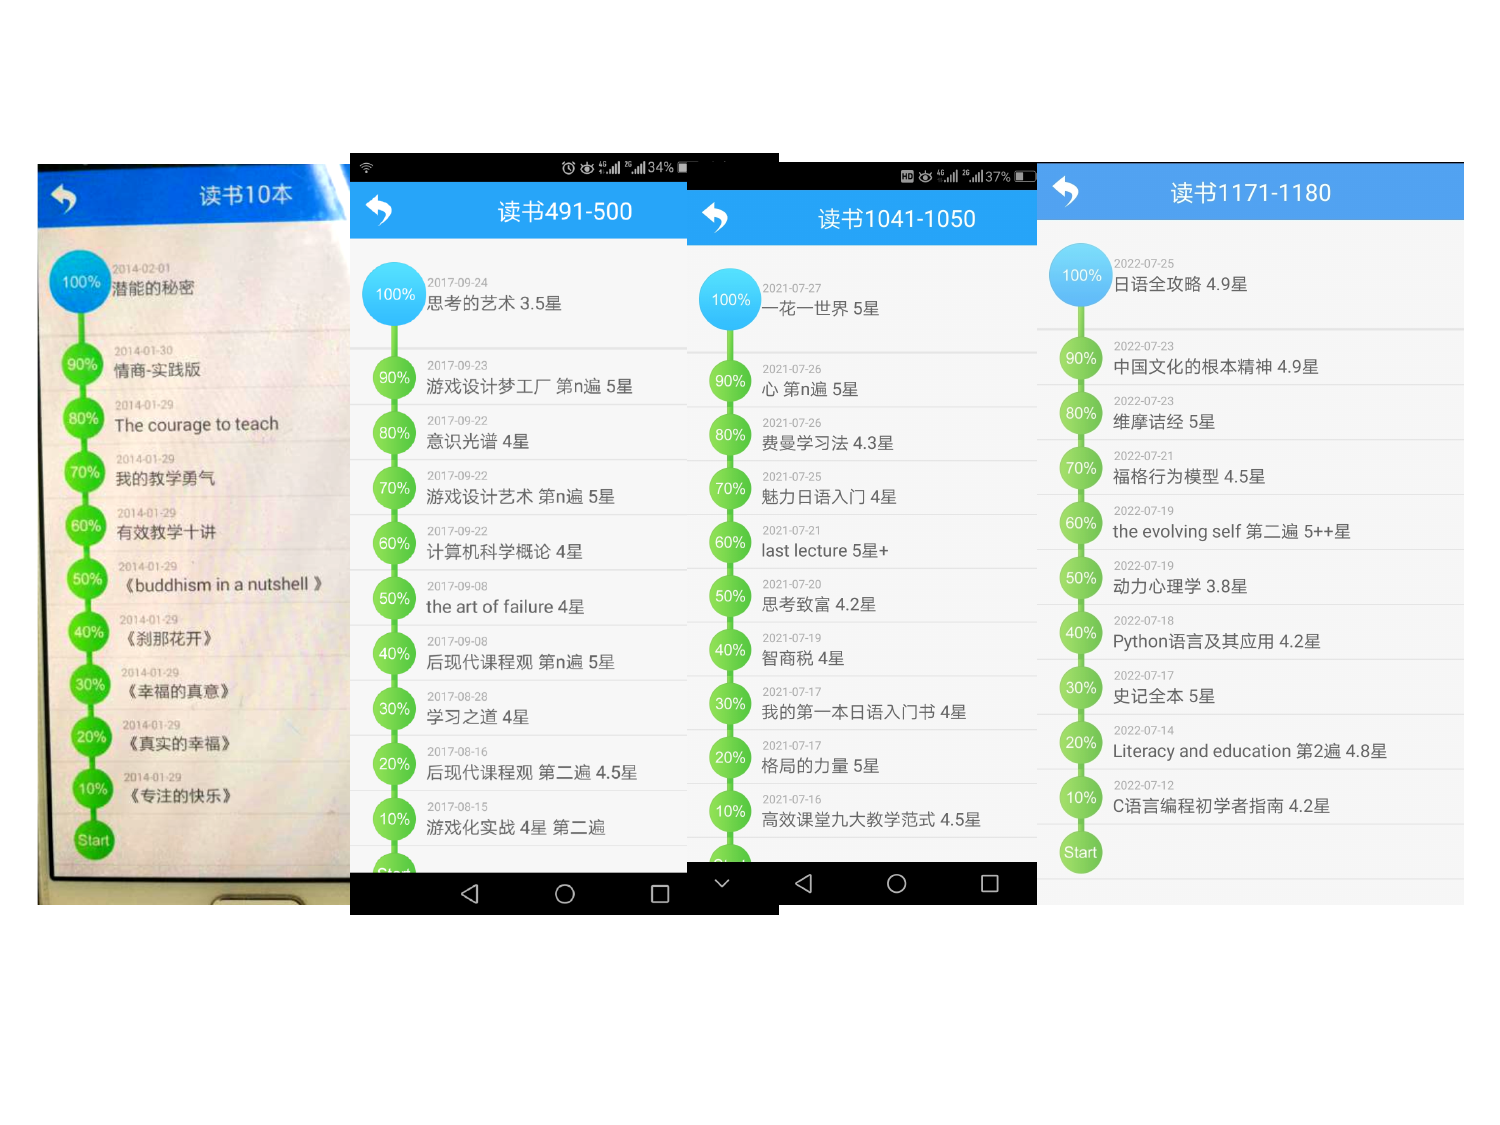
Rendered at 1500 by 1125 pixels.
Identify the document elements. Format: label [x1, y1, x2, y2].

picture [0, 153, 1037, 915]
list [1037, 162, 1464, 905]
